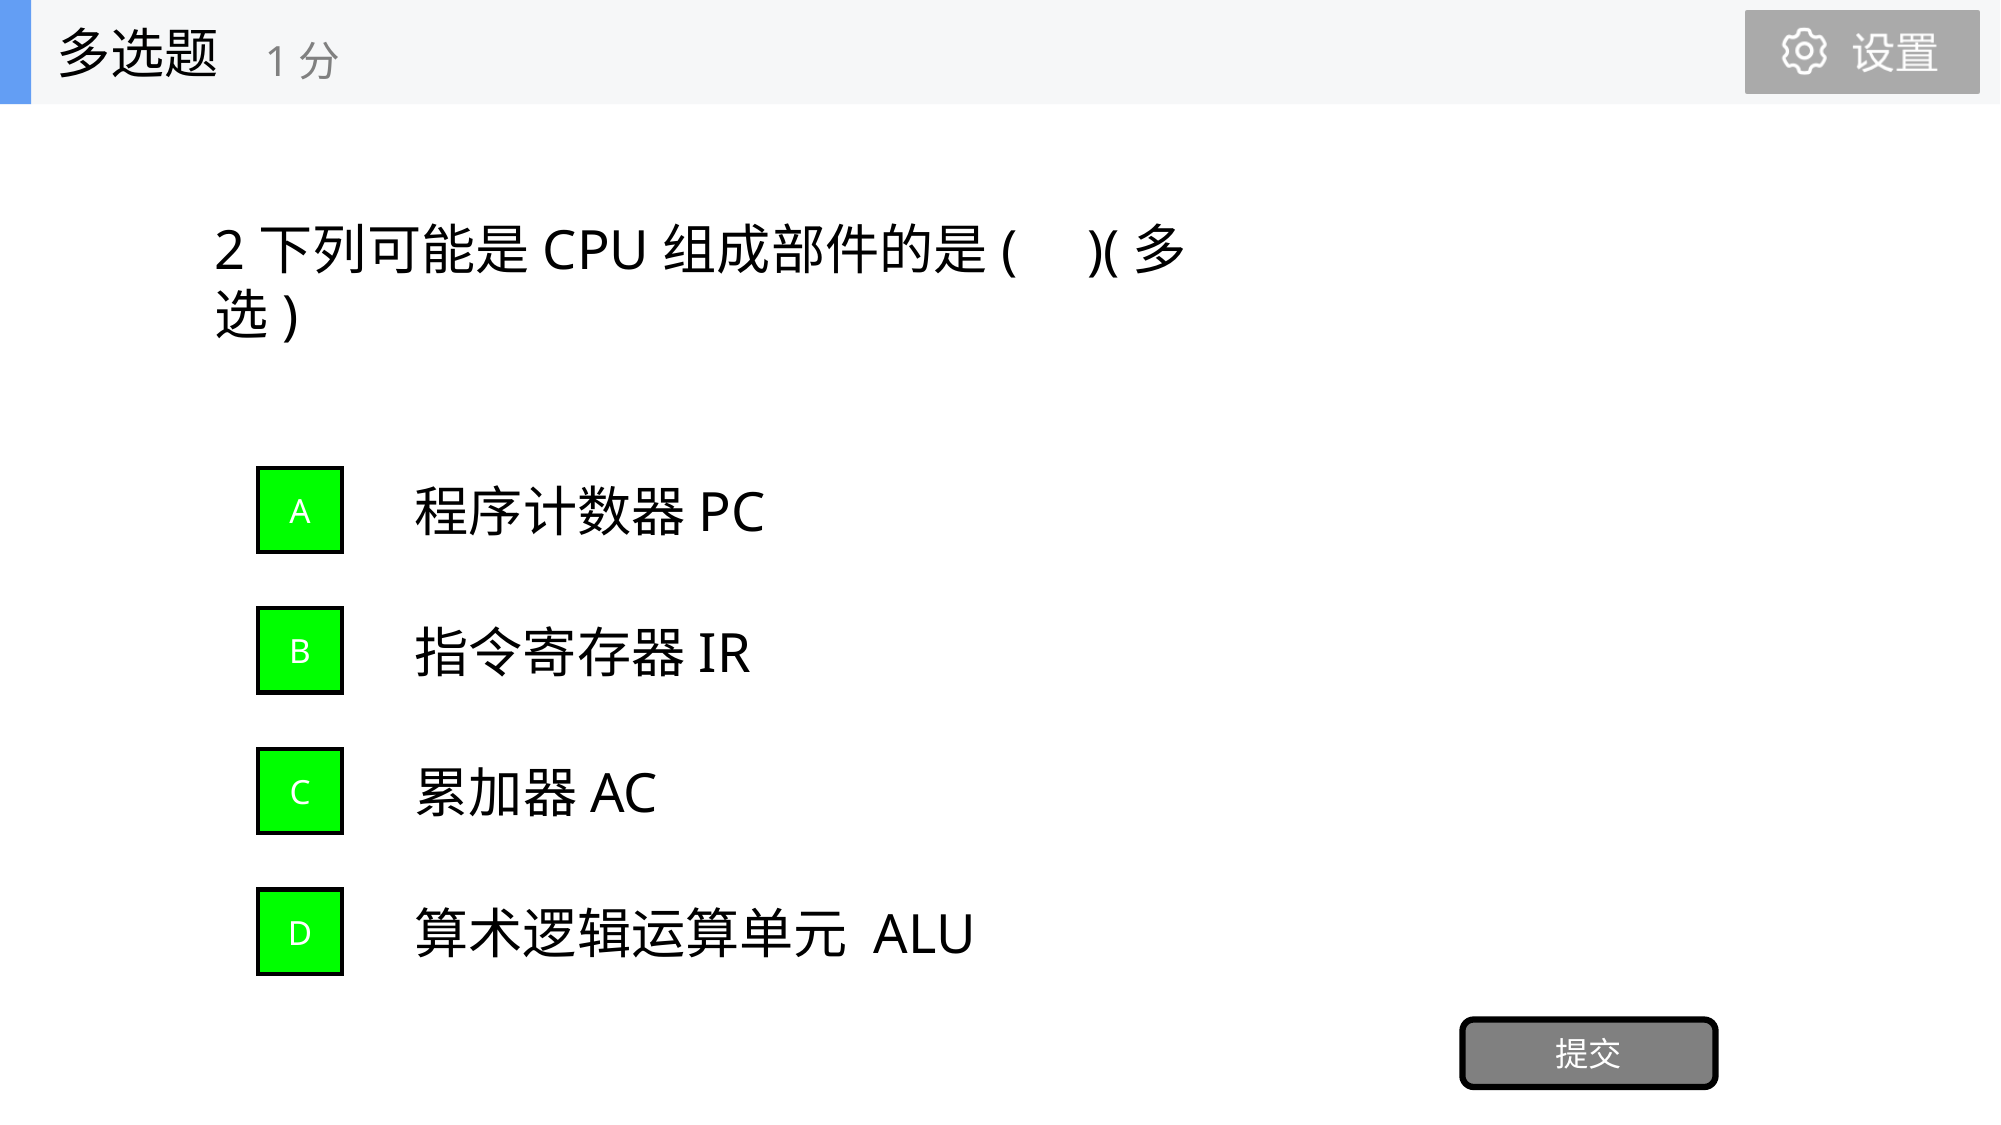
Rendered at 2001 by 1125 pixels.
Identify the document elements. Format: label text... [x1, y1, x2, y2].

text_box 2下列可能是CPU组成部件的是( )(多选) [199, 207, 1245, 353]
text_box 累加器AC [399, 751, 683, 831]
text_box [0, 0, 2000, 105]
picture [1745, 10, 1980, 94]
text_box D [257, 888, 343, 975]
text_box B [257, 607, 343, 694]
text_box 提交 [1461, 1018, 1717, 1089]
text_box C [257, 748, 343, 834]
text_box A [257, 467, 343, 553]
text_box 指令寄存器IR [399, 610, 769, 691]
text_box 算术逻辑运算单元 ALU [399, 891, 1001, 972]
text_box 程序计数器PC [399, 469, 787, 550]
